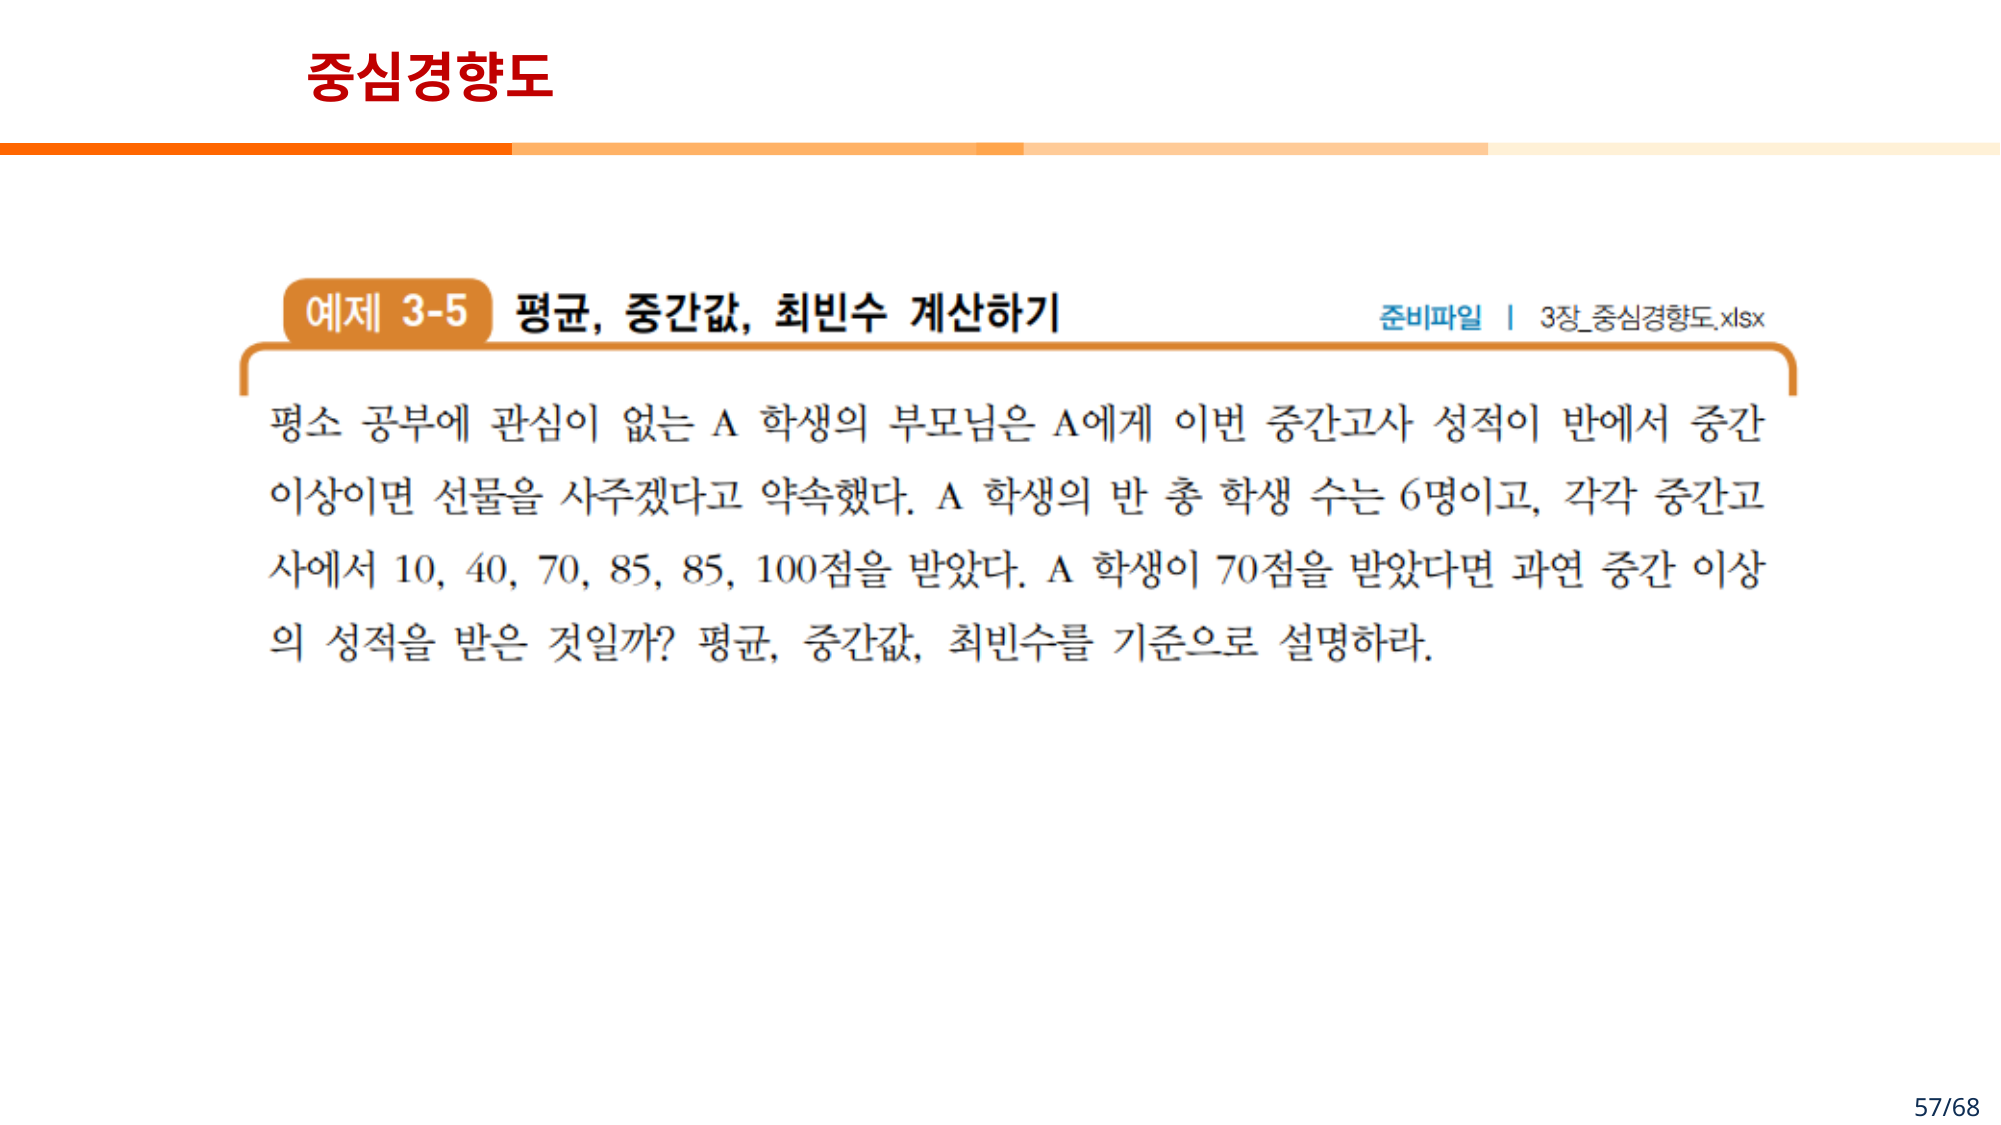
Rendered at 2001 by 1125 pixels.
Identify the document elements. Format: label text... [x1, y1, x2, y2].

title 중심경향도 [291, 31, 1532, 122]
picture [231, 266, 1801, 670]
